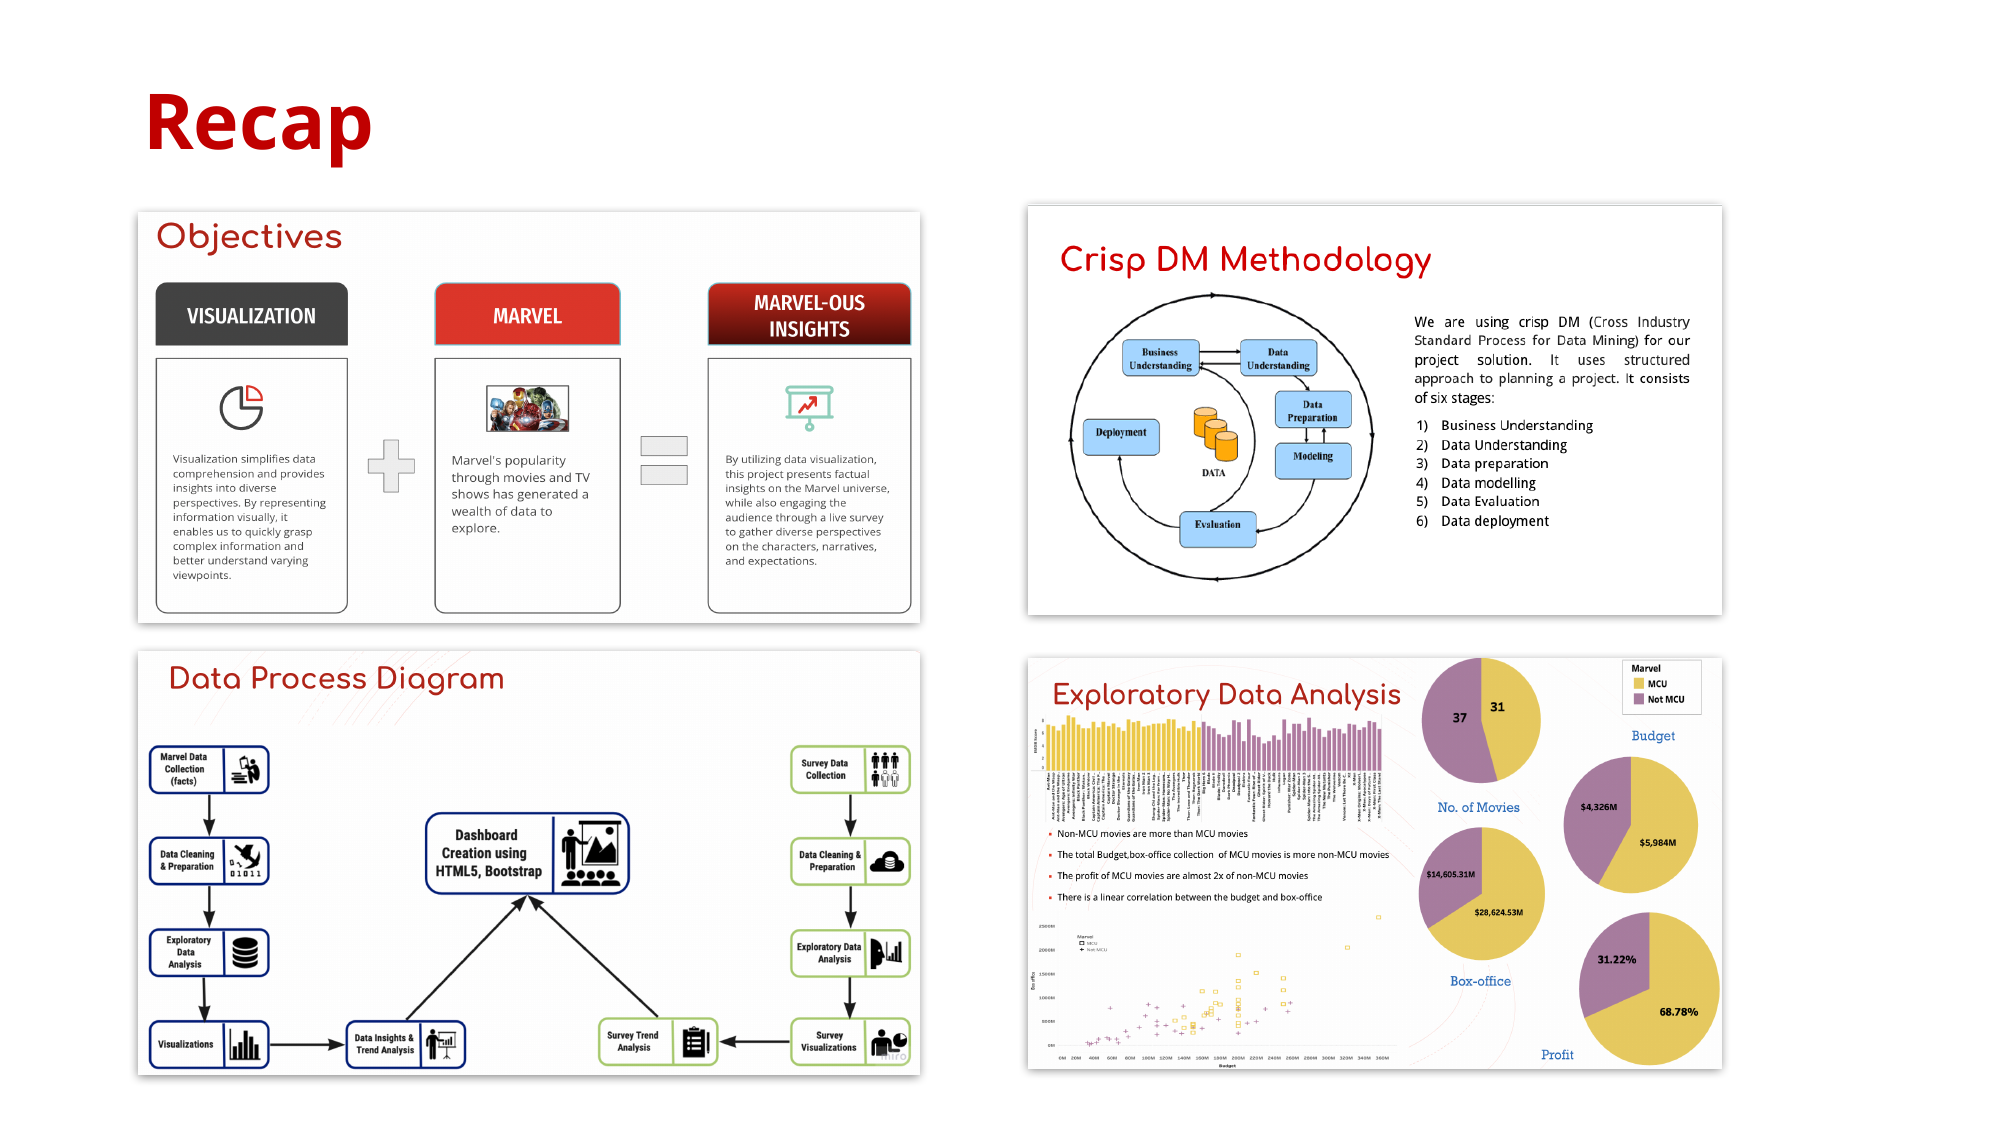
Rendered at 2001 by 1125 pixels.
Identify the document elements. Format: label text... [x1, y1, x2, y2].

picture [1028, 658, 1723, 1069]
picture [138, 651, 920, 1076]
picture [138, 212, 920, 623]
title Recap [123, 90, 1754, 228]
picture [1028, 204, 1723, 615]
